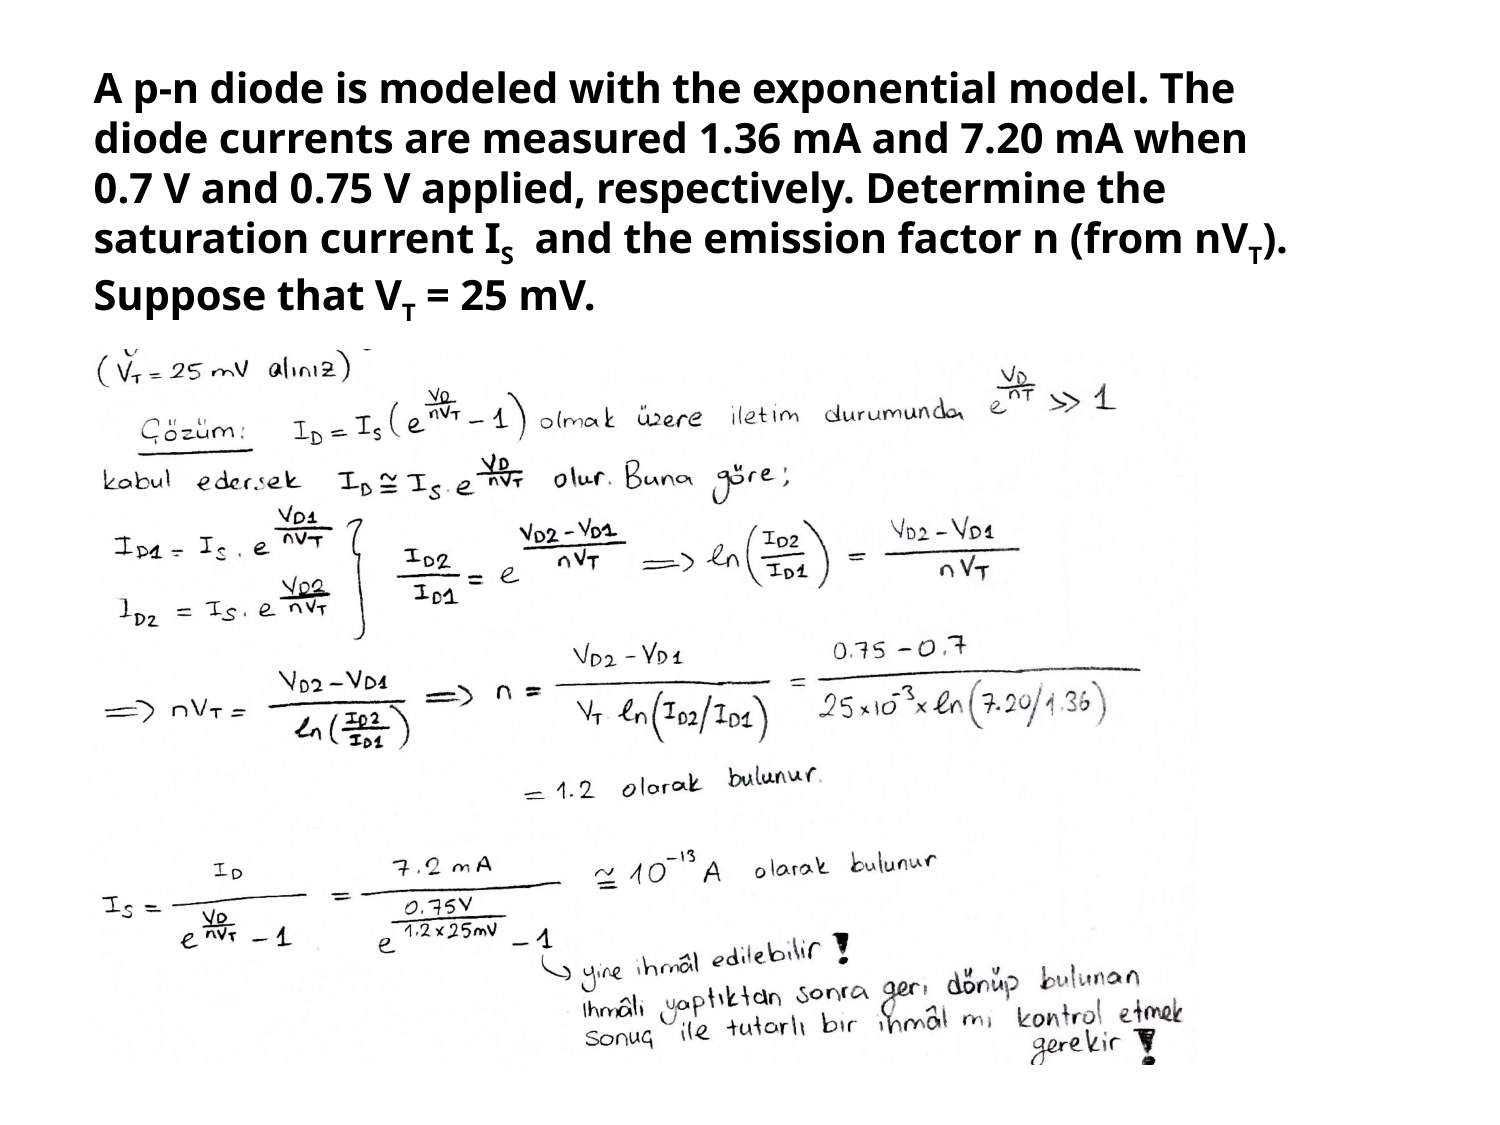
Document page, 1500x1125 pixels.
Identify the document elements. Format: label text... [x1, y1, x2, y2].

picture [88, 349, 1200, 1065]
text_box A p-n diode is modeled with the exponential model. The diode currents are measured 1.36 mA and 7.20 mA when 0.7 V and 0.75 V applied, respectively. Determine the saturation current IS and the emission factor n (from nVT). Suppose that VT = 25 mV. [76, 54, 1322, 334]
